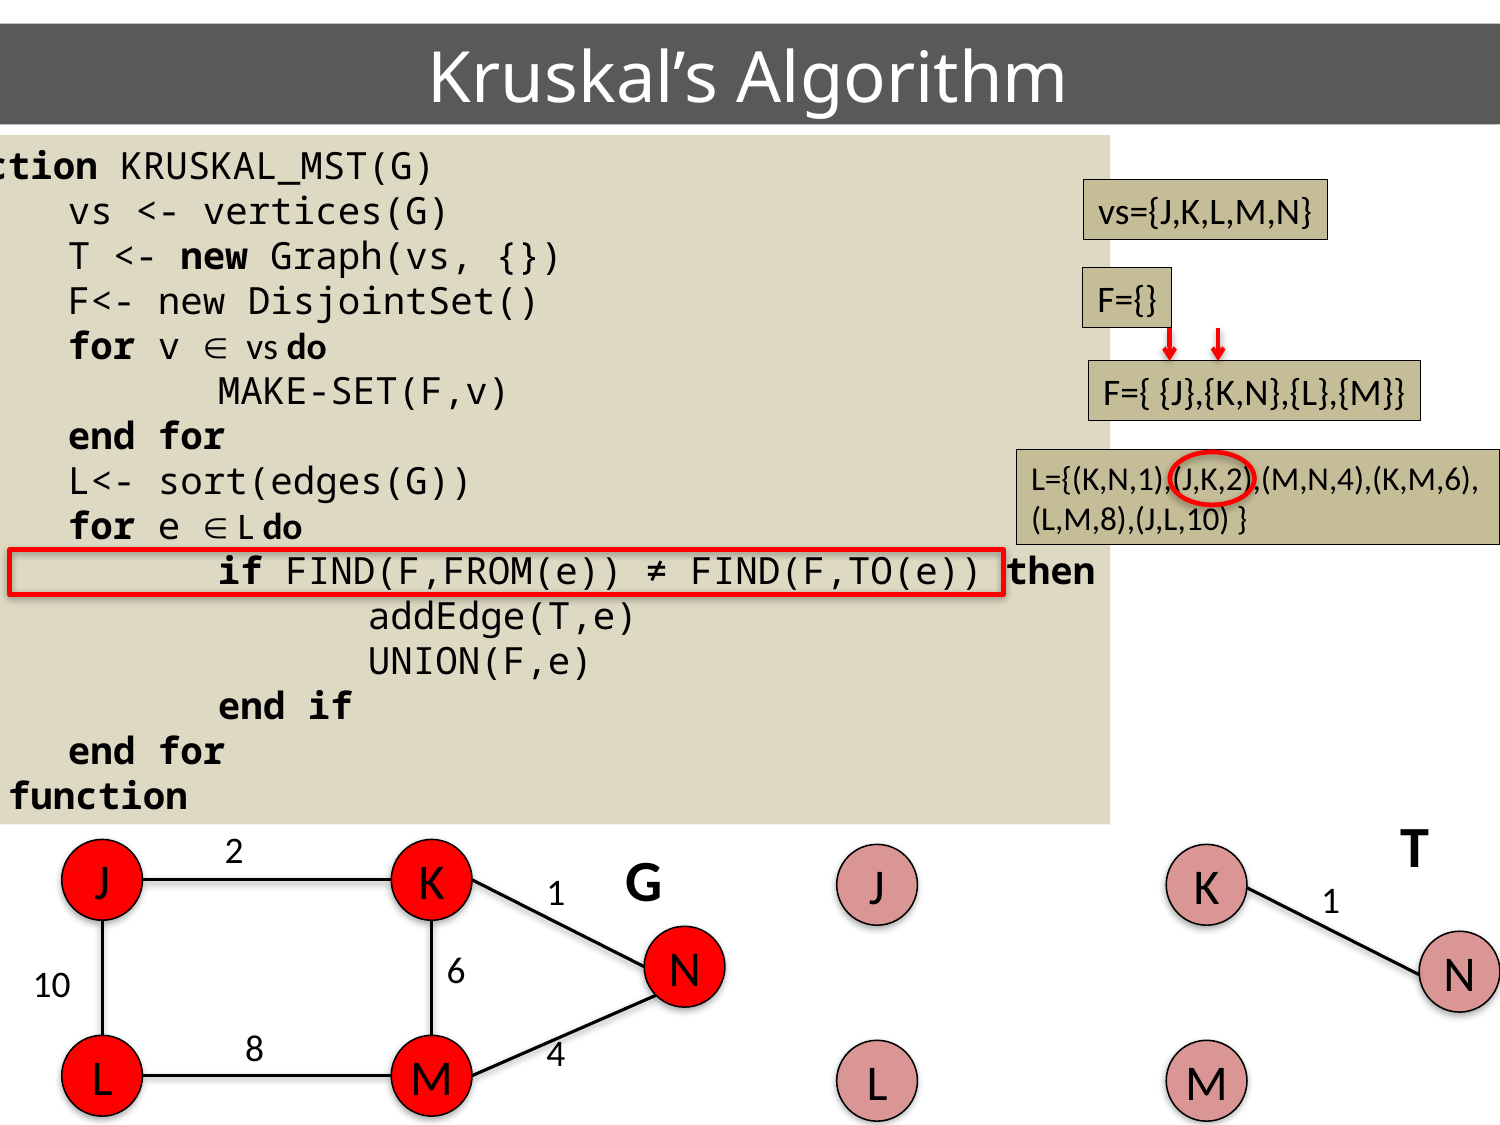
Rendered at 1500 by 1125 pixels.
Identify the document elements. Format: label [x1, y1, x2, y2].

text_box [835, 1039, 919, 1122]
text_box [1165, 801, 1500, 1013]
text_box [835, 843, 919, 926]
text_box [0, 134, 1500, 1117]
text_box [1165, 1039, 1248, 1122]
title [0, 23, 1500, 125]
